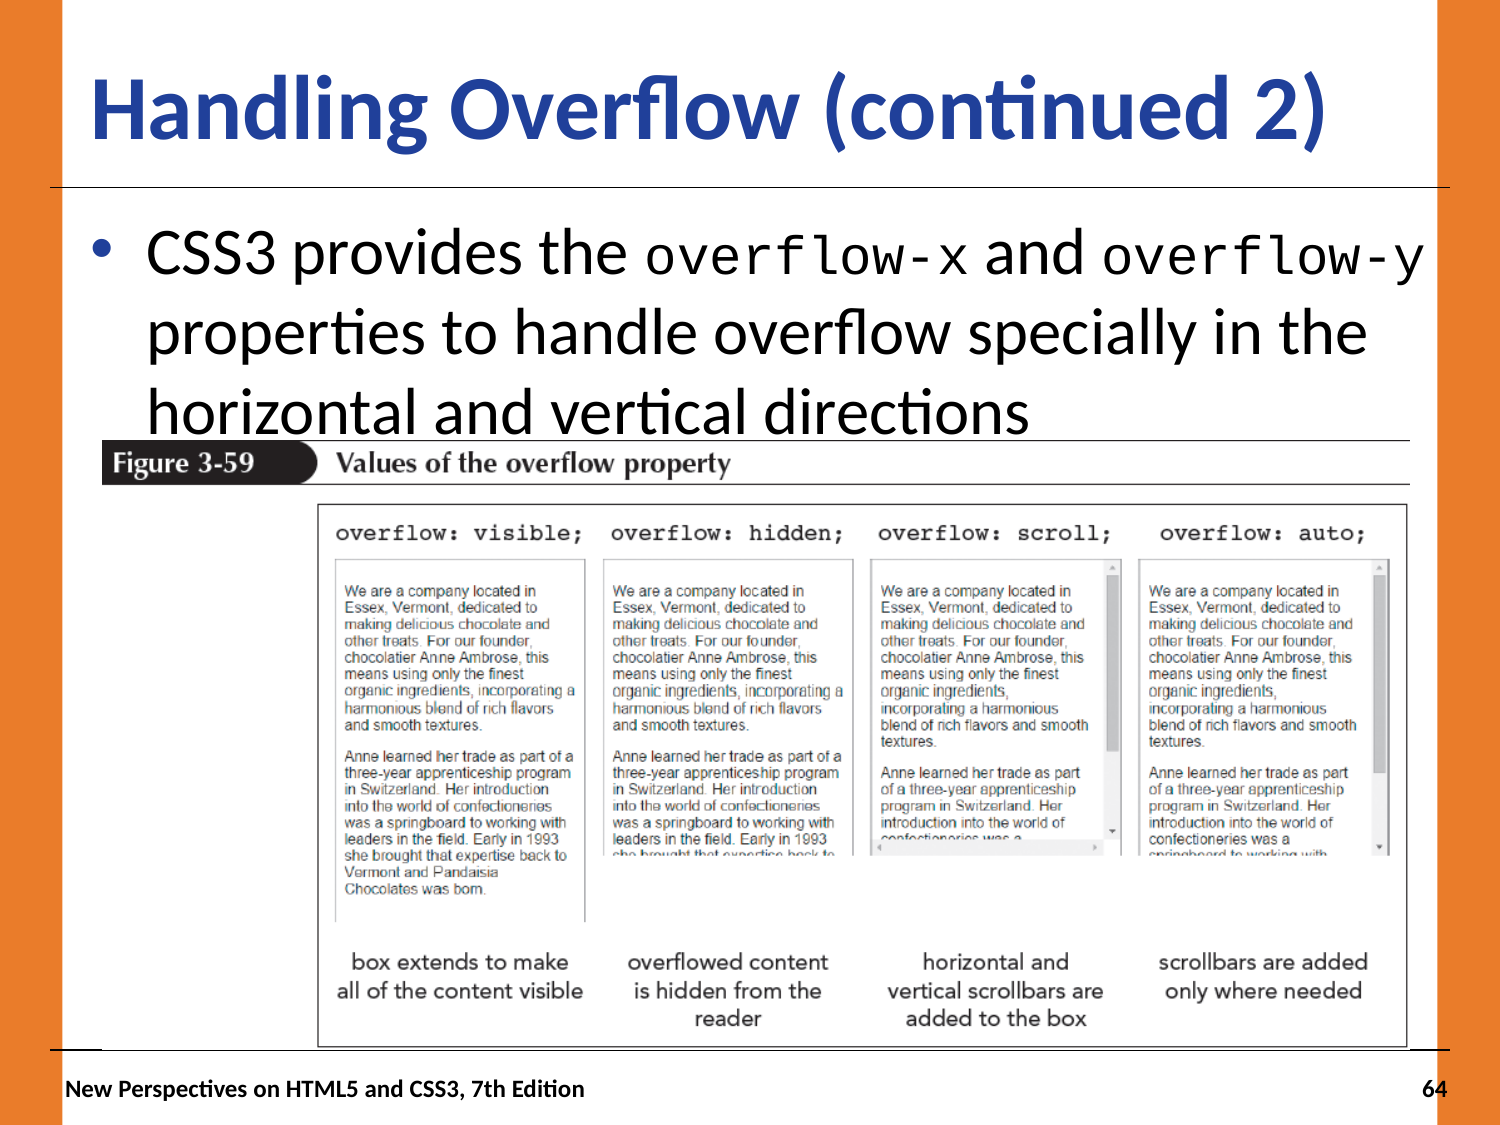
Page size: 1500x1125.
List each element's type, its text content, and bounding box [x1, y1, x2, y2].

slide_number 64 [1374, 1051, 1463, 1125]
list CSS3 provides the overflow-x and overflow-y properties to handle overflow specially in the horizontal and vertical directions [74, 199, 1463, 1051]
title Handling Overflow (continued 2) [74, 24, 1438, 181]
picture [102, 439, 1410, 1051]
footer New Perspectives on HTML5 and CSS3, 7th Edition [50, 1050, 1374, 1125]
